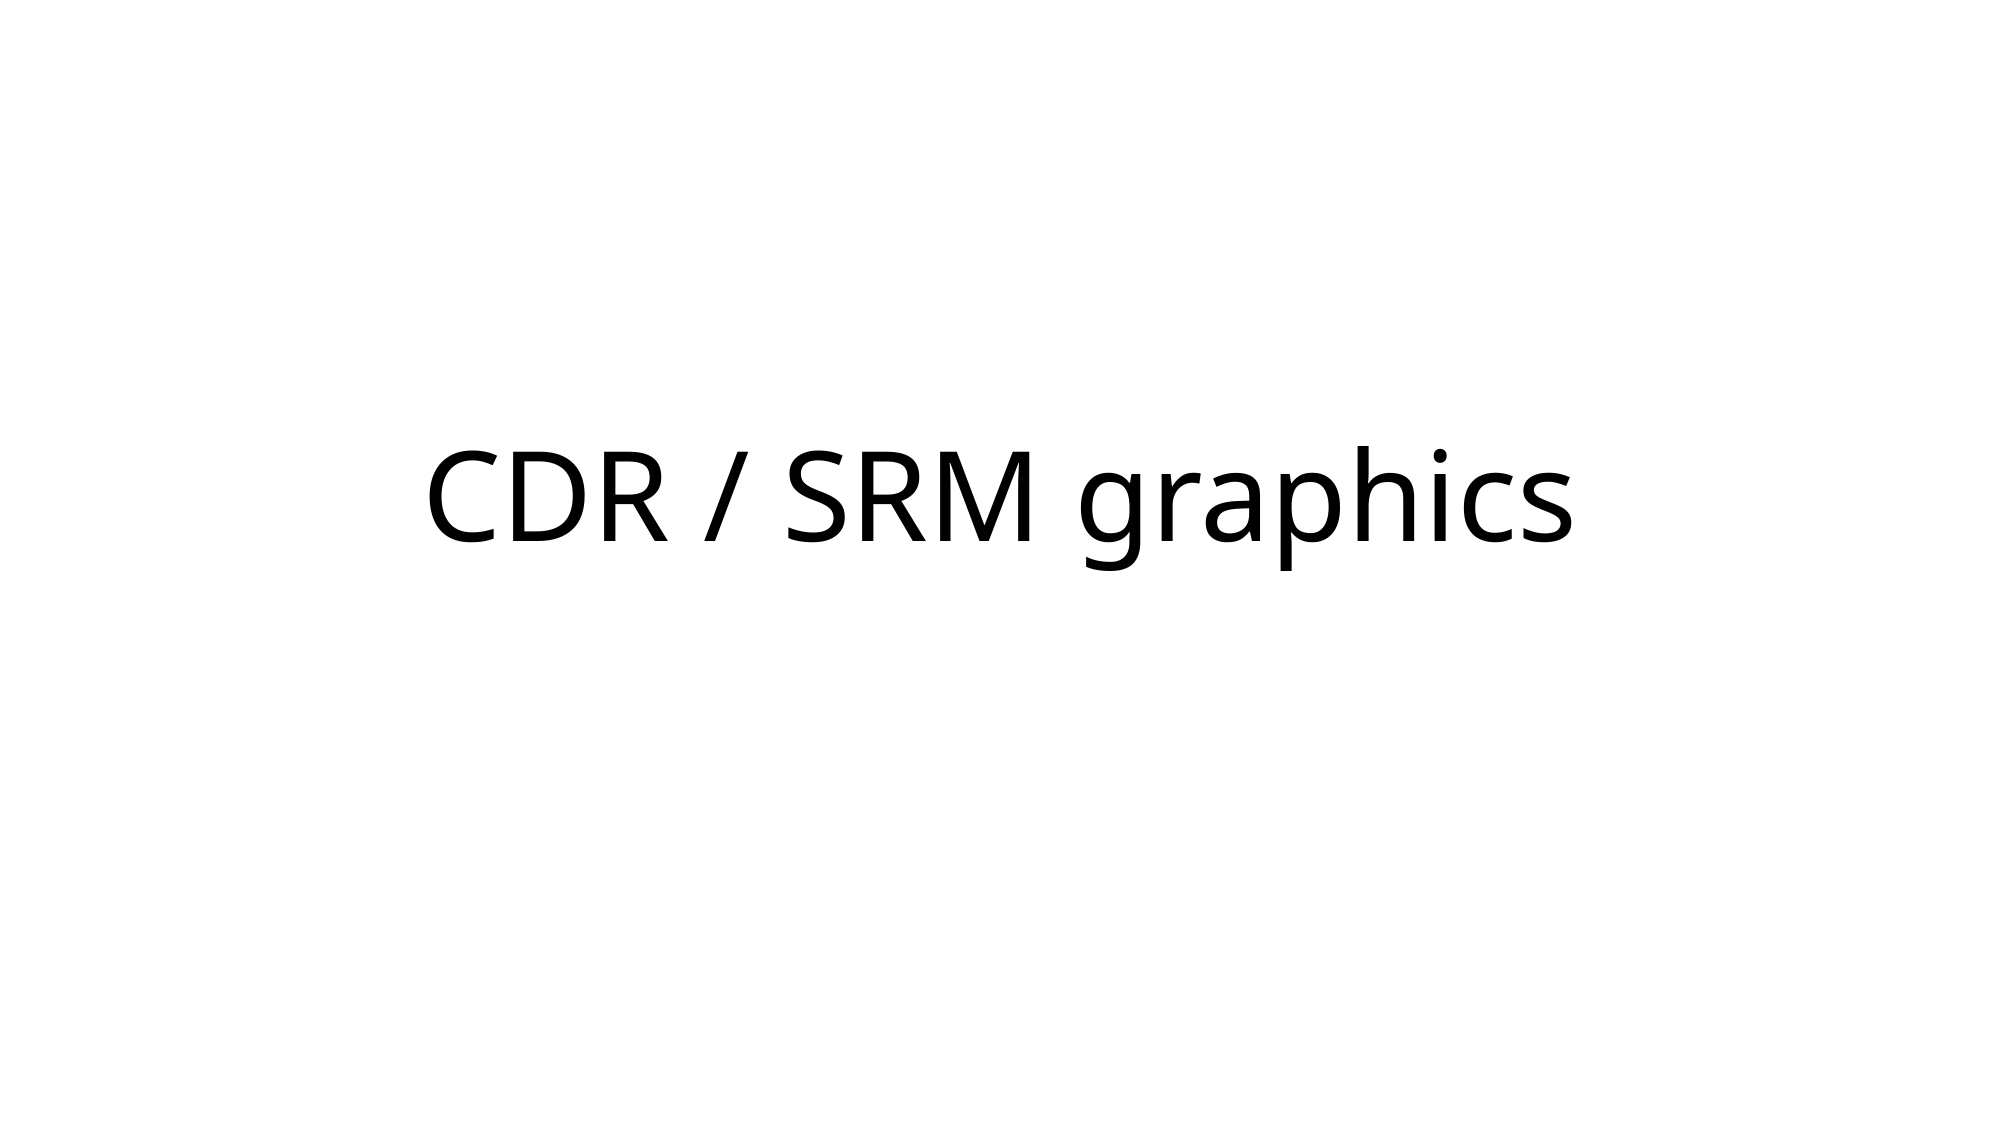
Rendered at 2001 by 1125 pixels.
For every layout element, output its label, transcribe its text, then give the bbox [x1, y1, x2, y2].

title CDR / SRM graphics [249, 184, 1750, 576]
